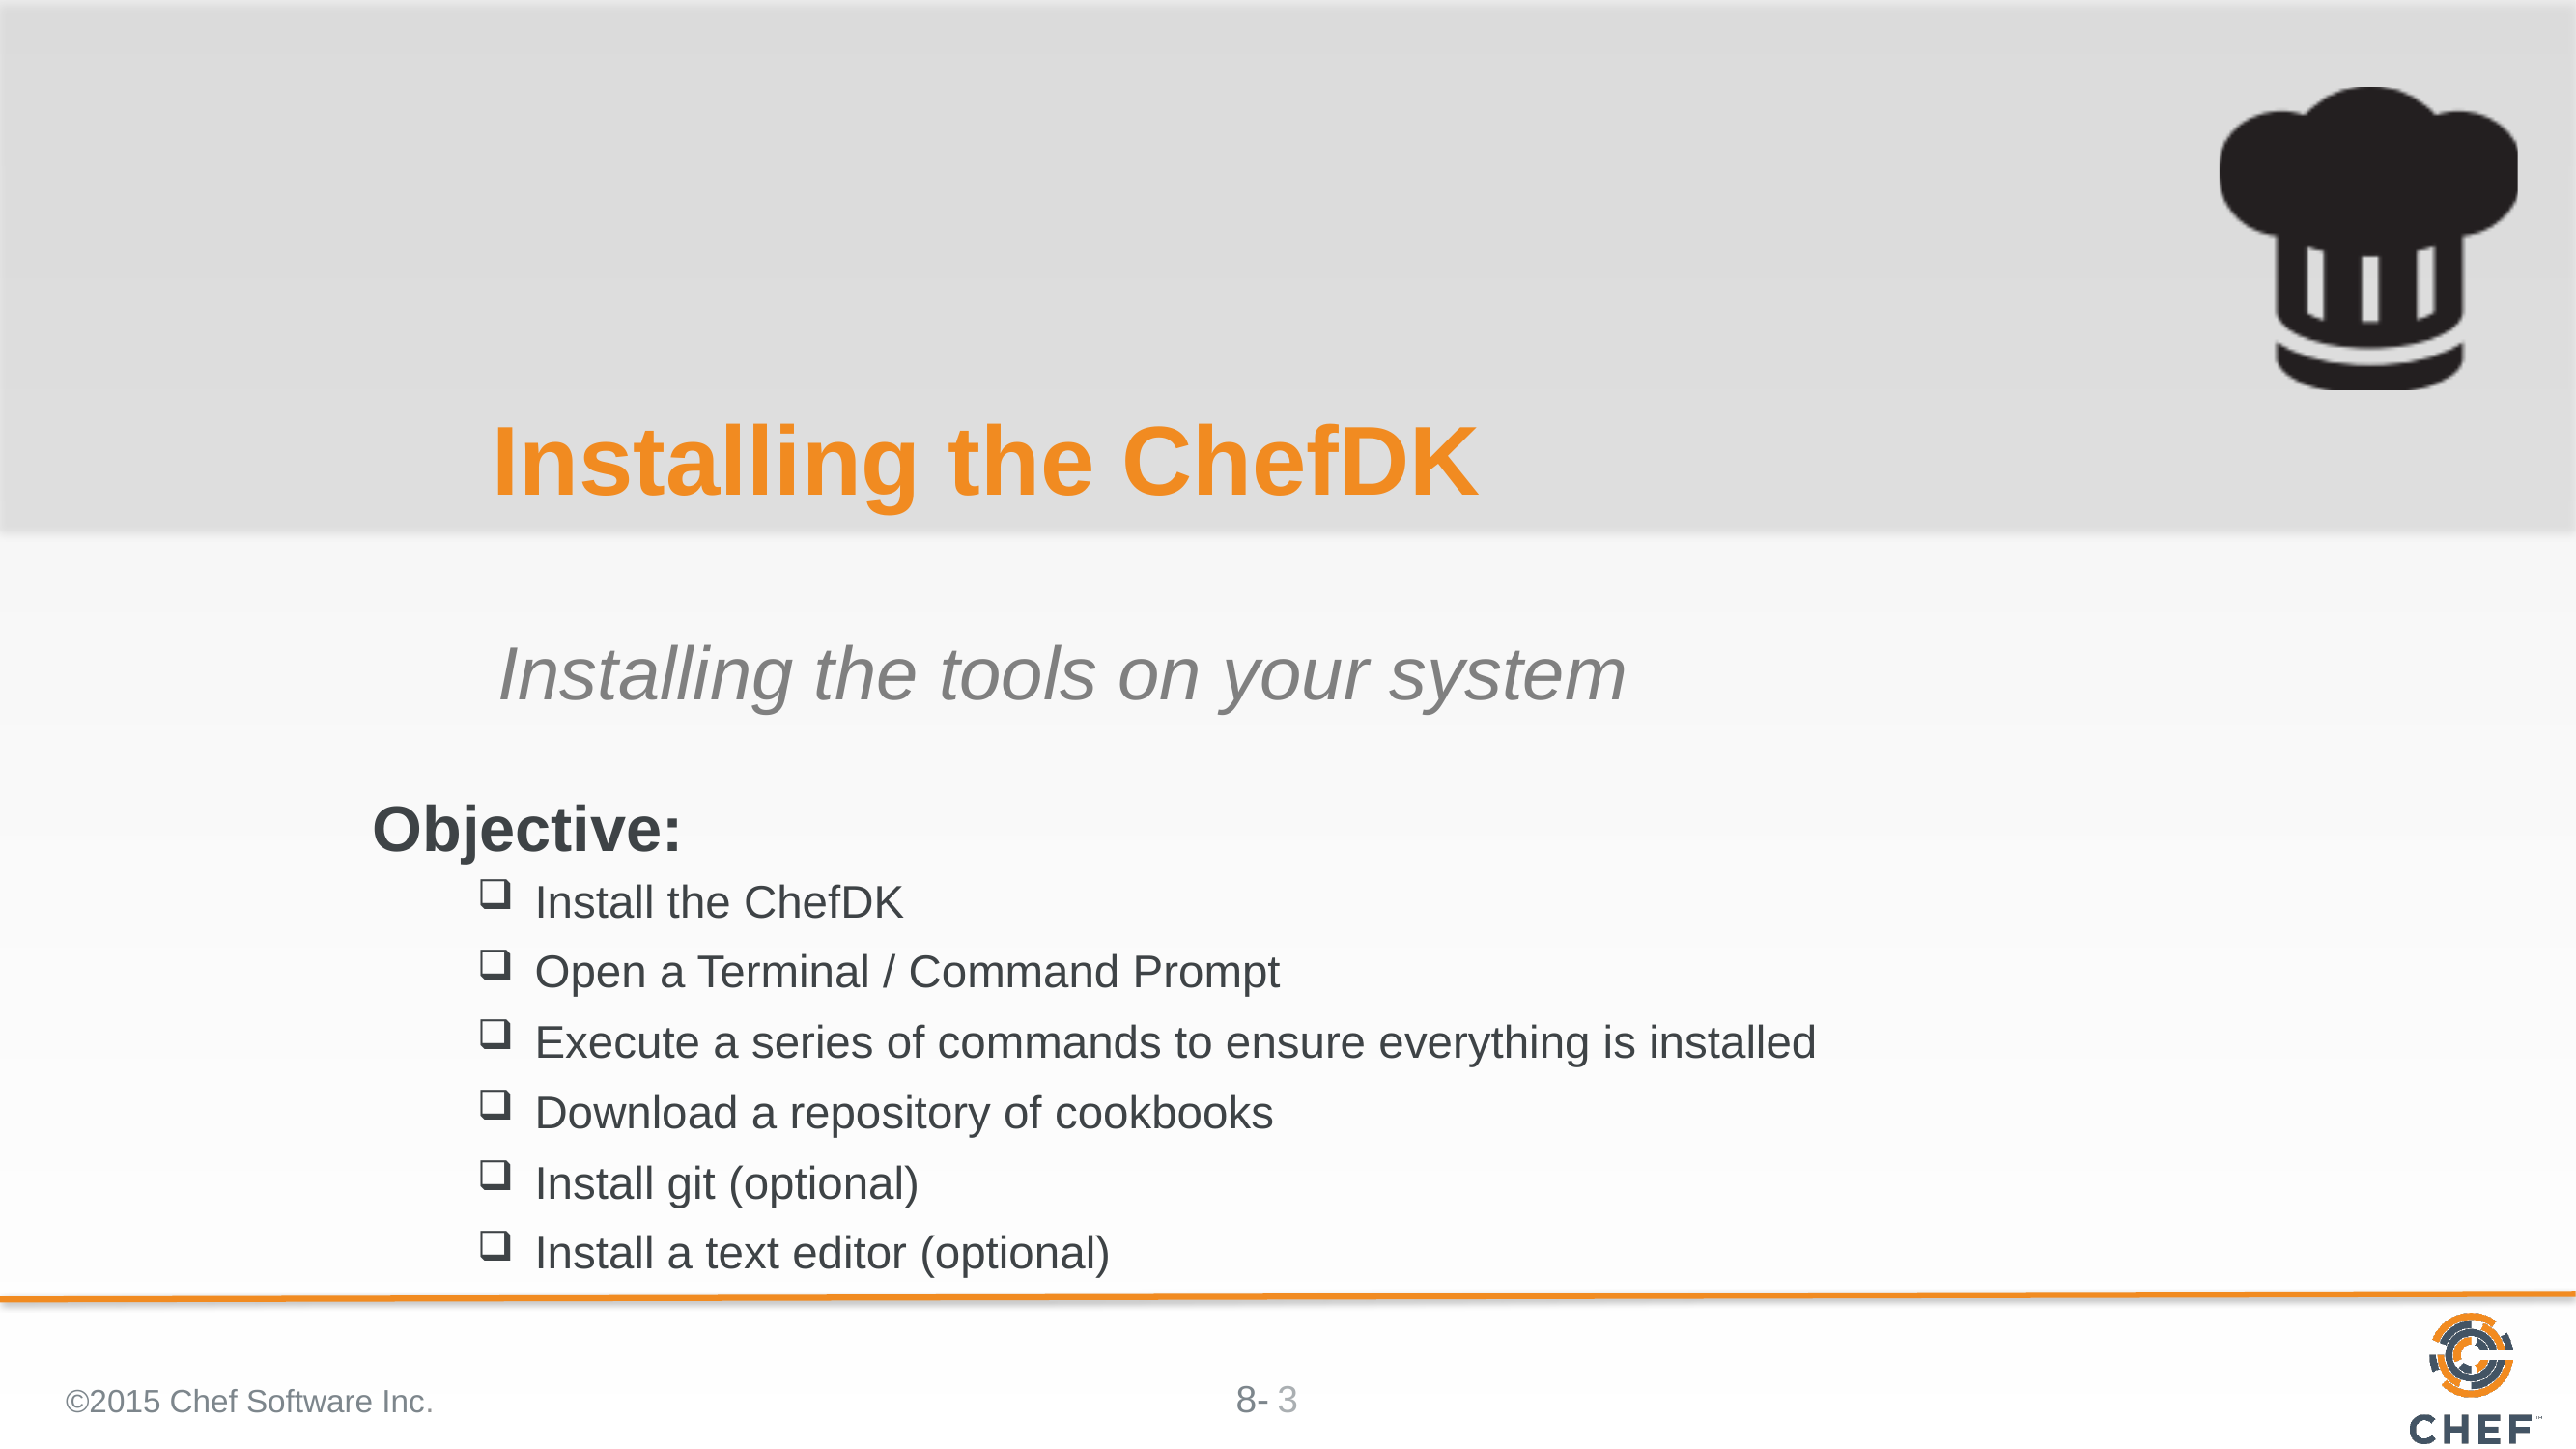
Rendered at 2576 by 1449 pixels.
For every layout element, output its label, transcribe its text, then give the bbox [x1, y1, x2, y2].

picture [2399, 1297, 2550, 1449]
list Install the ChefDK Open a Terminal / Command Prompt Execute a series of commands to ensure everything is installed Download a repository of cookbooks Install git (optional) Install a text editor (optional) [477, 871, 2271, 1279]
list Installing the tools on your system [478, 549, 2272, 791]
footer ©2015 Chef Software Inc. [51, 1359, 952, 1440]
title Installing the ChefDK [477, 395, 2217, 531]
slide_number 3 [998, 1359, 1578, 1437]
